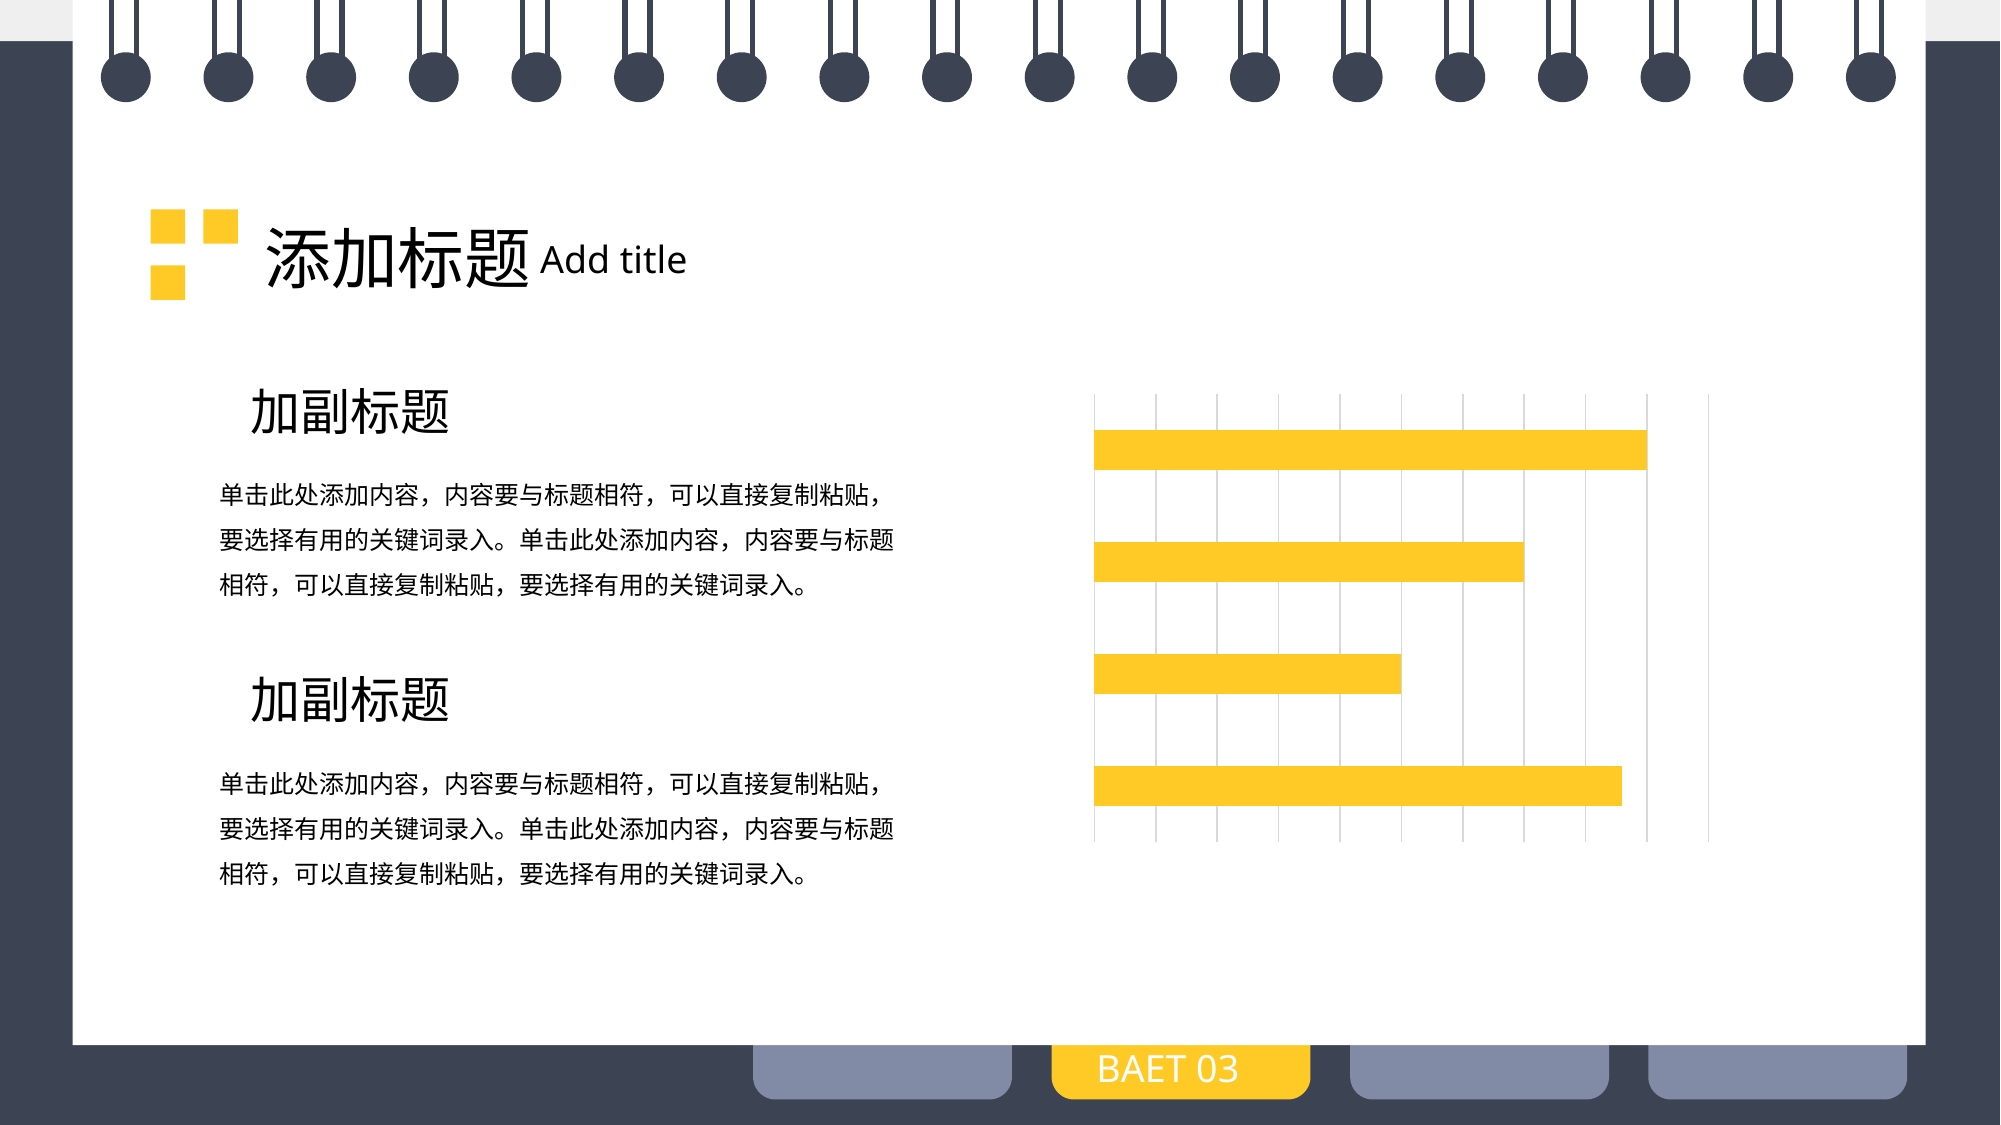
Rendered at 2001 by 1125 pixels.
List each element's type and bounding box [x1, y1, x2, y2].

text_box [1051, 1046, 1311, 1100]
chart [1081, 384, 1722, 852]
text_box [150, 209, 238, 300]
text_box [752, 1046, 1014, 1101]
text_box [1647, 1046, 1909, 1101]
text_box [1349, 1046, 1611, 1101]
text_box [72, 0, 1926, 1046]
text_box [0, 42, 2000, 1125]
text_box [0, 0, 72, 42]
text_box [1926, 0, 2000, 42]
